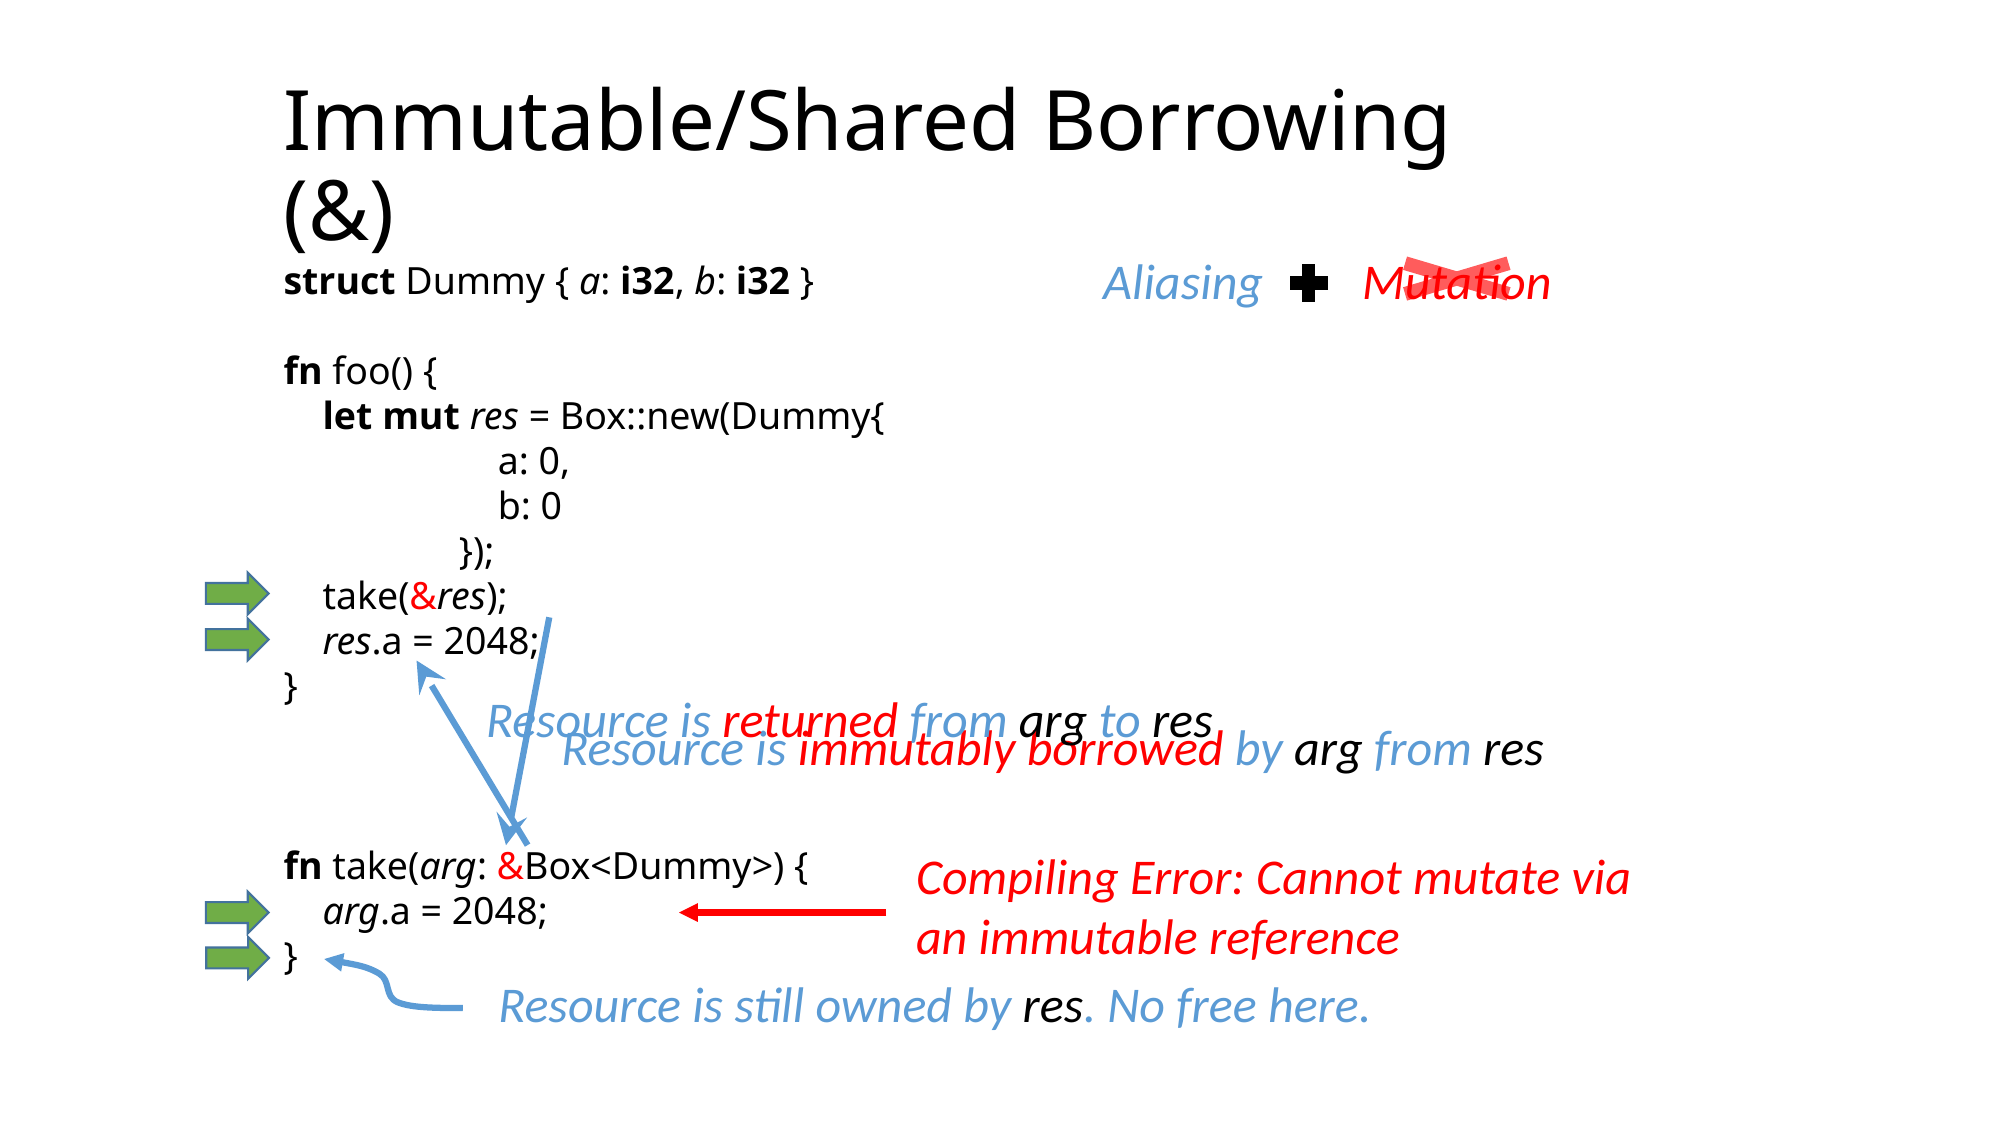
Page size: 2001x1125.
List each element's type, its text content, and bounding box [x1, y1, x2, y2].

text_box [324, 955, 463, 1009]
text_box Resource is returned from arg to res [528, 680, 1228, 756]
text_box [1290, 265, 1327, 302]
text_box struct Dummy { a: i32, b: i32 } fn foo() { let mut res = Box::new(Dummy{ a: 0, b: 0 }); take(&res); res.a = 2048; } fn take(arg: &Box<Dummy>) { arg.a = 2048; } [268, 249, 1504, 984]
text_box [206, 937, 269, 979]
text_box Aliasing [1088, 242, 1279, 317]
text_box Mutation [1347, 242, 1567, 317]
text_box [416, 660, 528, 846]
text_box [1403, 256, 1511, 301]
text_box Resource is still owned by res. No free here. [483, 965, 1387, 1041]
text_box Compiling Error: Cannot mutate via an immutable reference [901, 836, 1658, 972]
text_box Immutable/Shared Borrowing (&) [268, 59, 1563, 249]
text_box Resource is immutably borrowed by arg from res [546, 708, 1559, 783]
text_box [205, 891, 269, 934]
text_box [205, 618, 269, 661]
text_box [205, 572, 269, 615]
